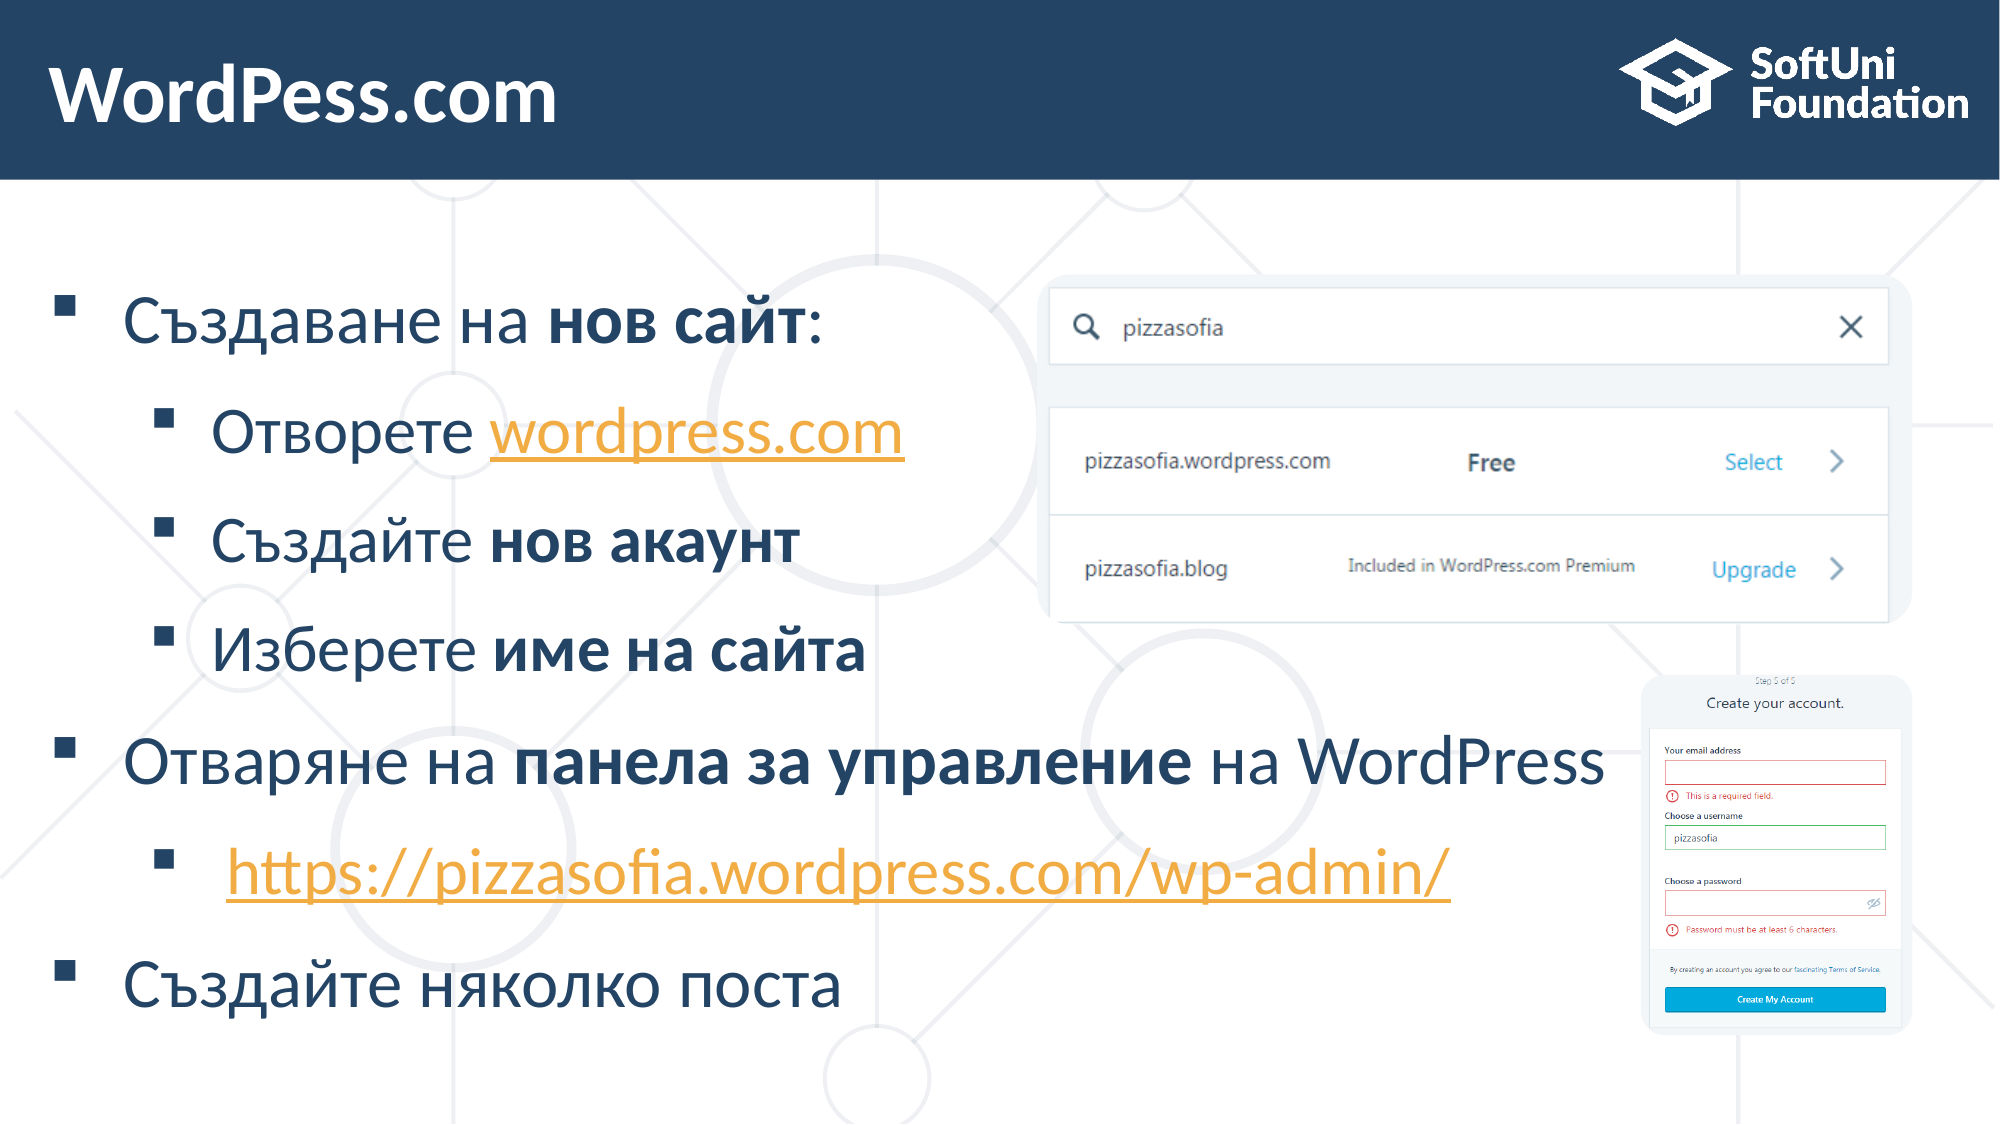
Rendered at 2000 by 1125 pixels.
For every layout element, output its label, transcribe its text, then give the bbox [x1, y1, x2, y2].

picture [1036, 274, 1913, 625]
picture [1640, 674, 1913, 1036]
list Създаване на нов сайт: Отворете wordpress.com Създайте нов акаунт Изберете име на сайта Отваряне на панела за управление на WordPress https://pizzasofia.wordpress.com/wp-admin/ Създайте няколко поста [31, 262, 1970, 1125]
picture [1618, 38, 1968, 126]
title WordPess.com [31, 16, 1591, 162]
